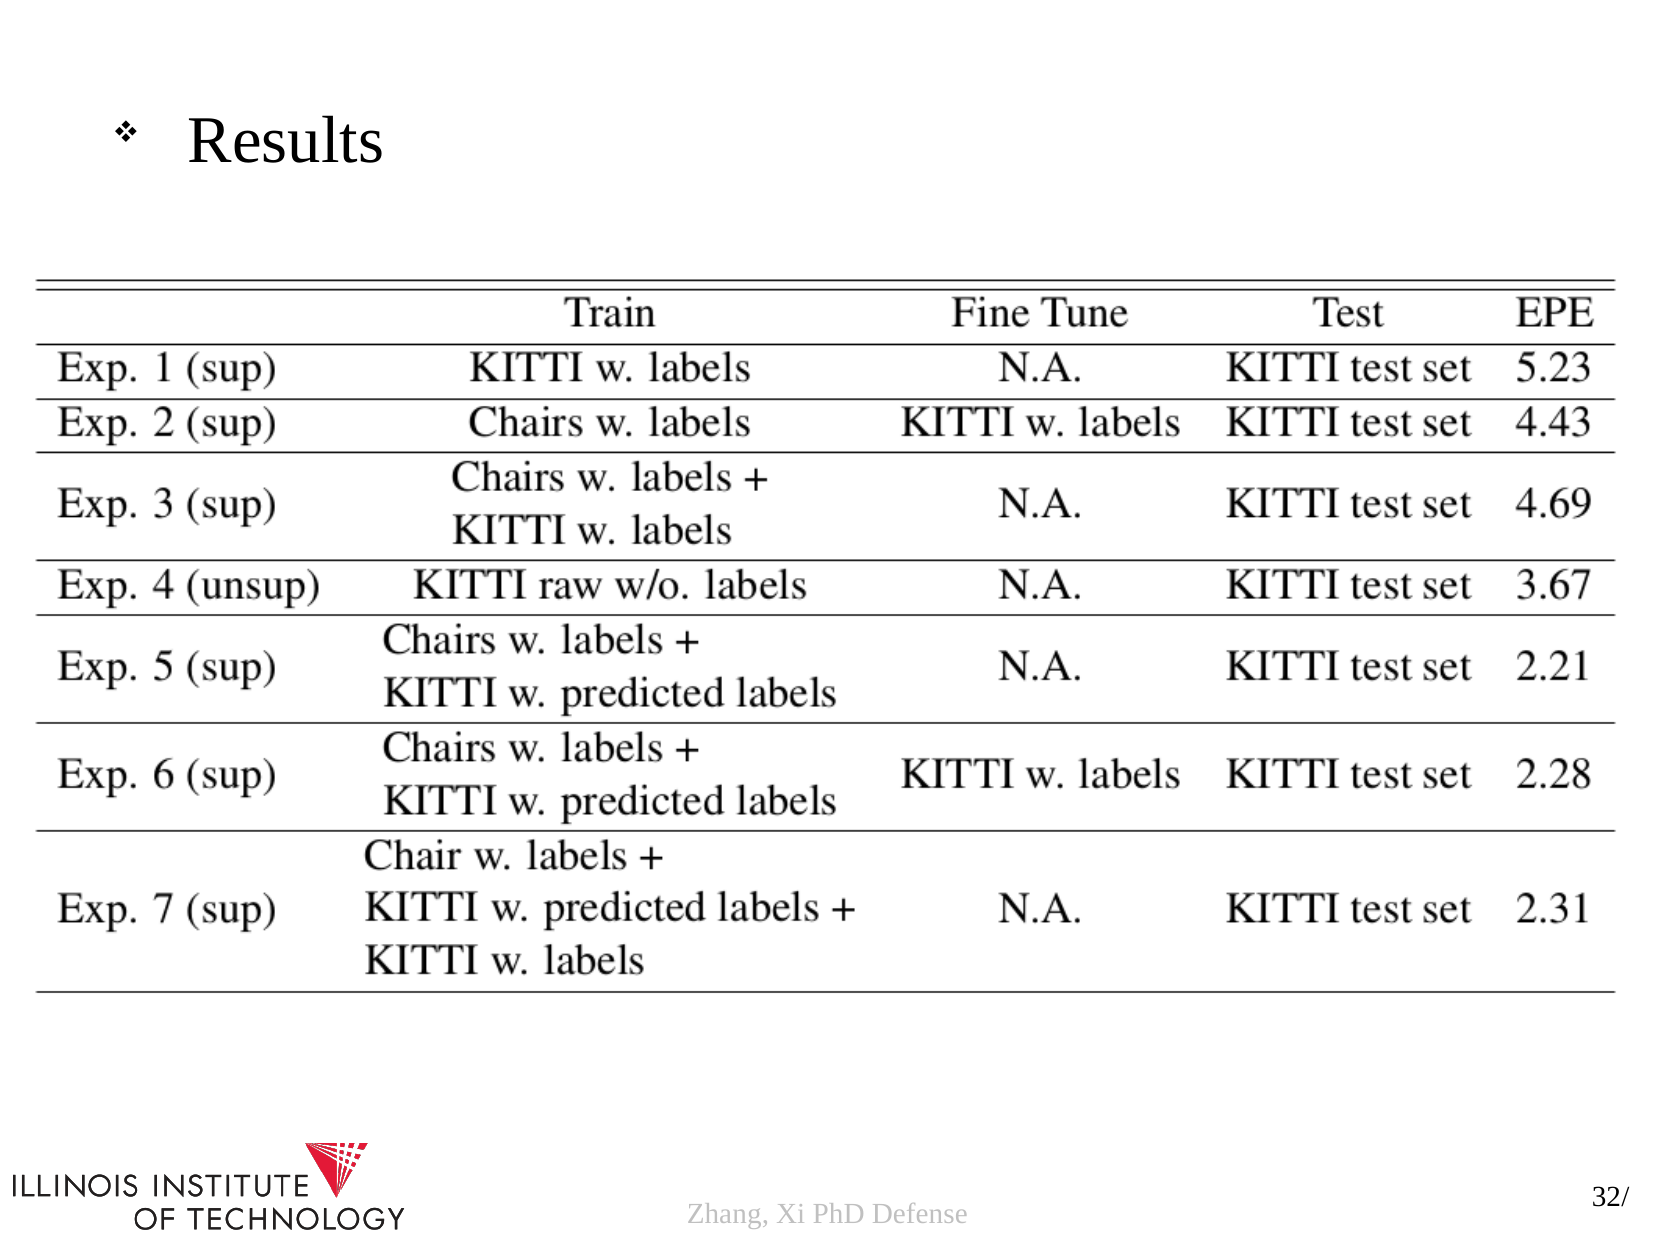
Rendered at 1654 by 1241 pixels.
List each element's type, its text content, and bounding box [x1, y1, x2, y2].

picture [13, 1142, 405, 1230]
picture [28, 272, 1627, 1004]
footer Zhang, Xi PhD Defense [565, 1194, 1090, 1241]
text_box Results [97, 48, 400, 184]
slide_number 32/ [1193, 1176, 1630, 1241]
